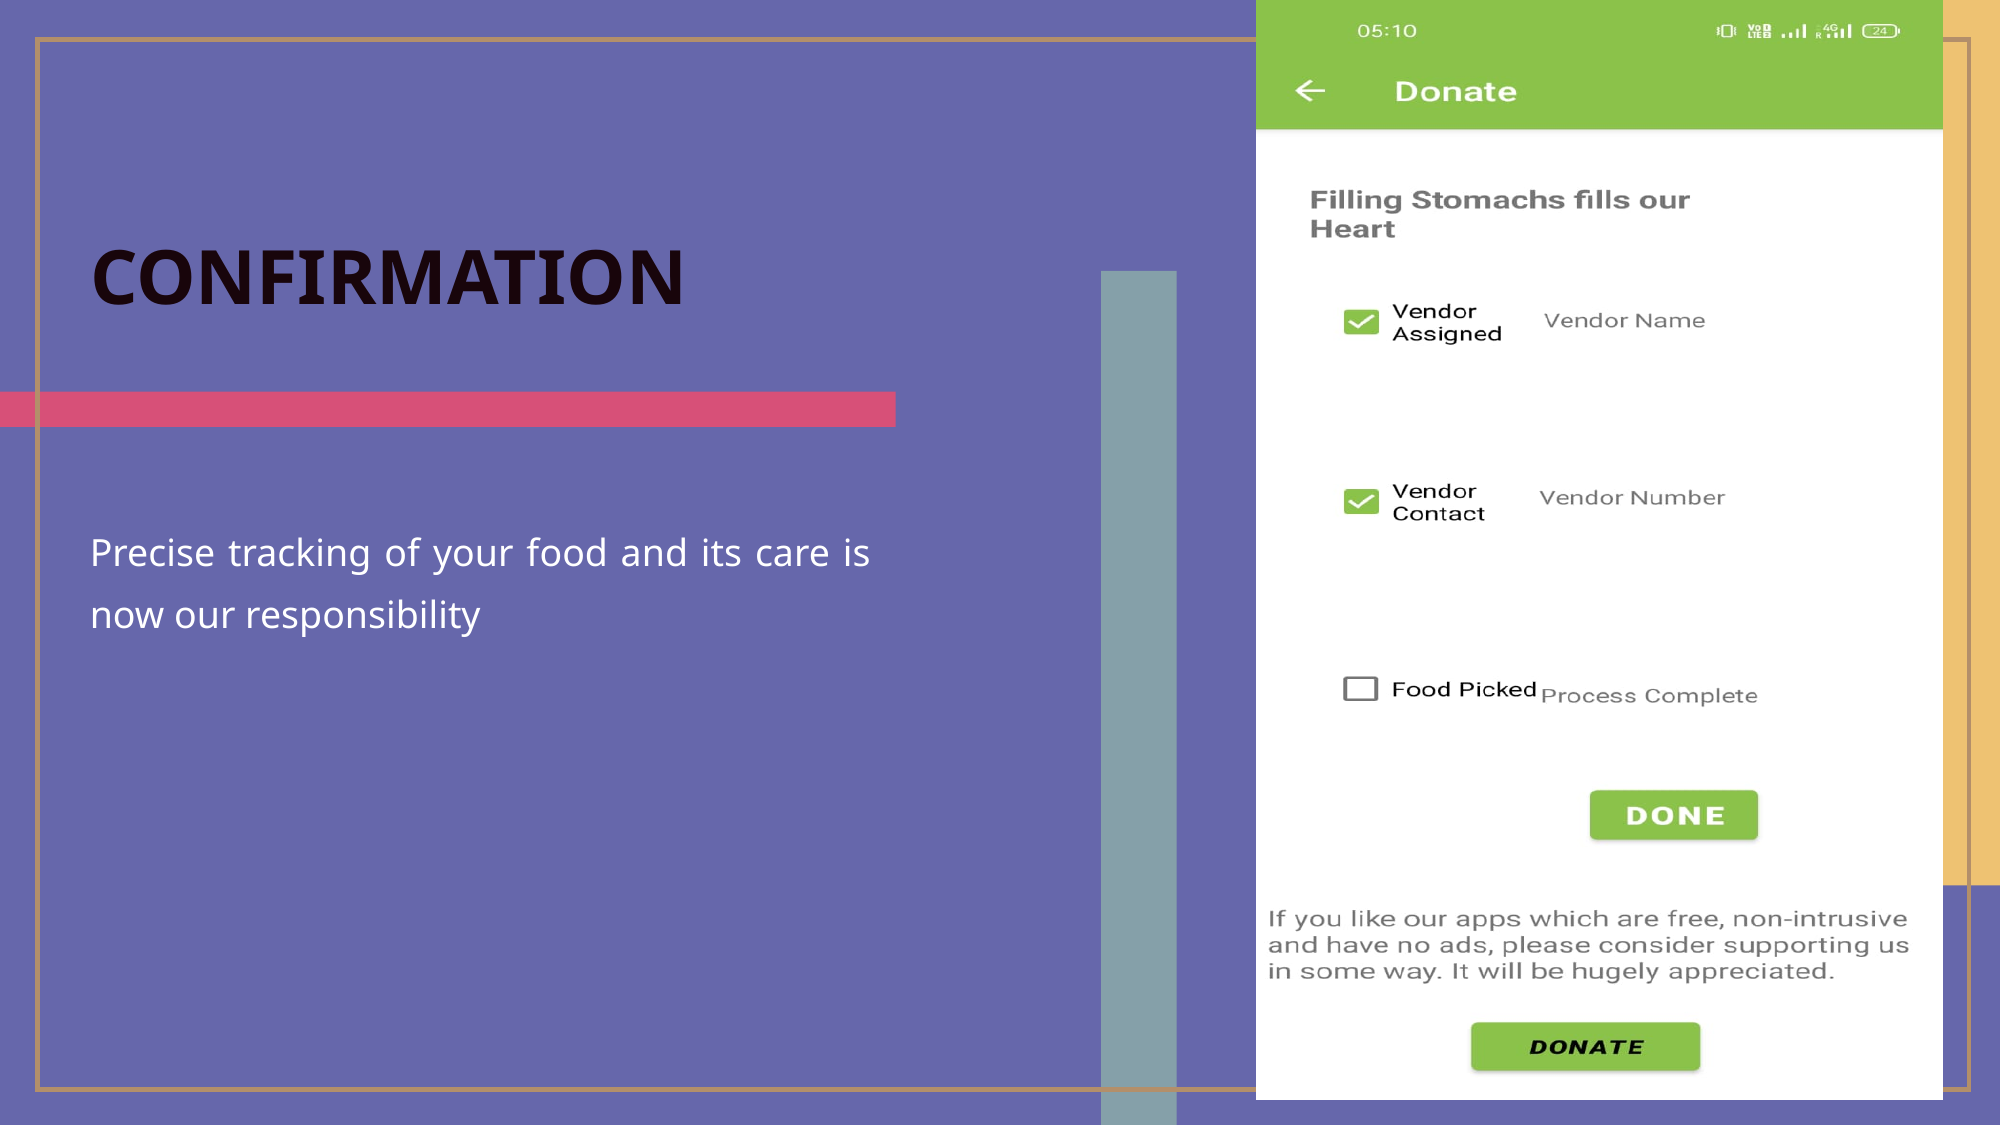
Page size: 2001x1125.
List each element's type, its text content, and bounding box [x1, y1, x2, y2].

picture [1256, 0, 1943, 1100]
title Confirmation [75, 151, 995, 410]
list Precise tracking of your food and its care is now our responsibility [75, 503, 887, 975]
